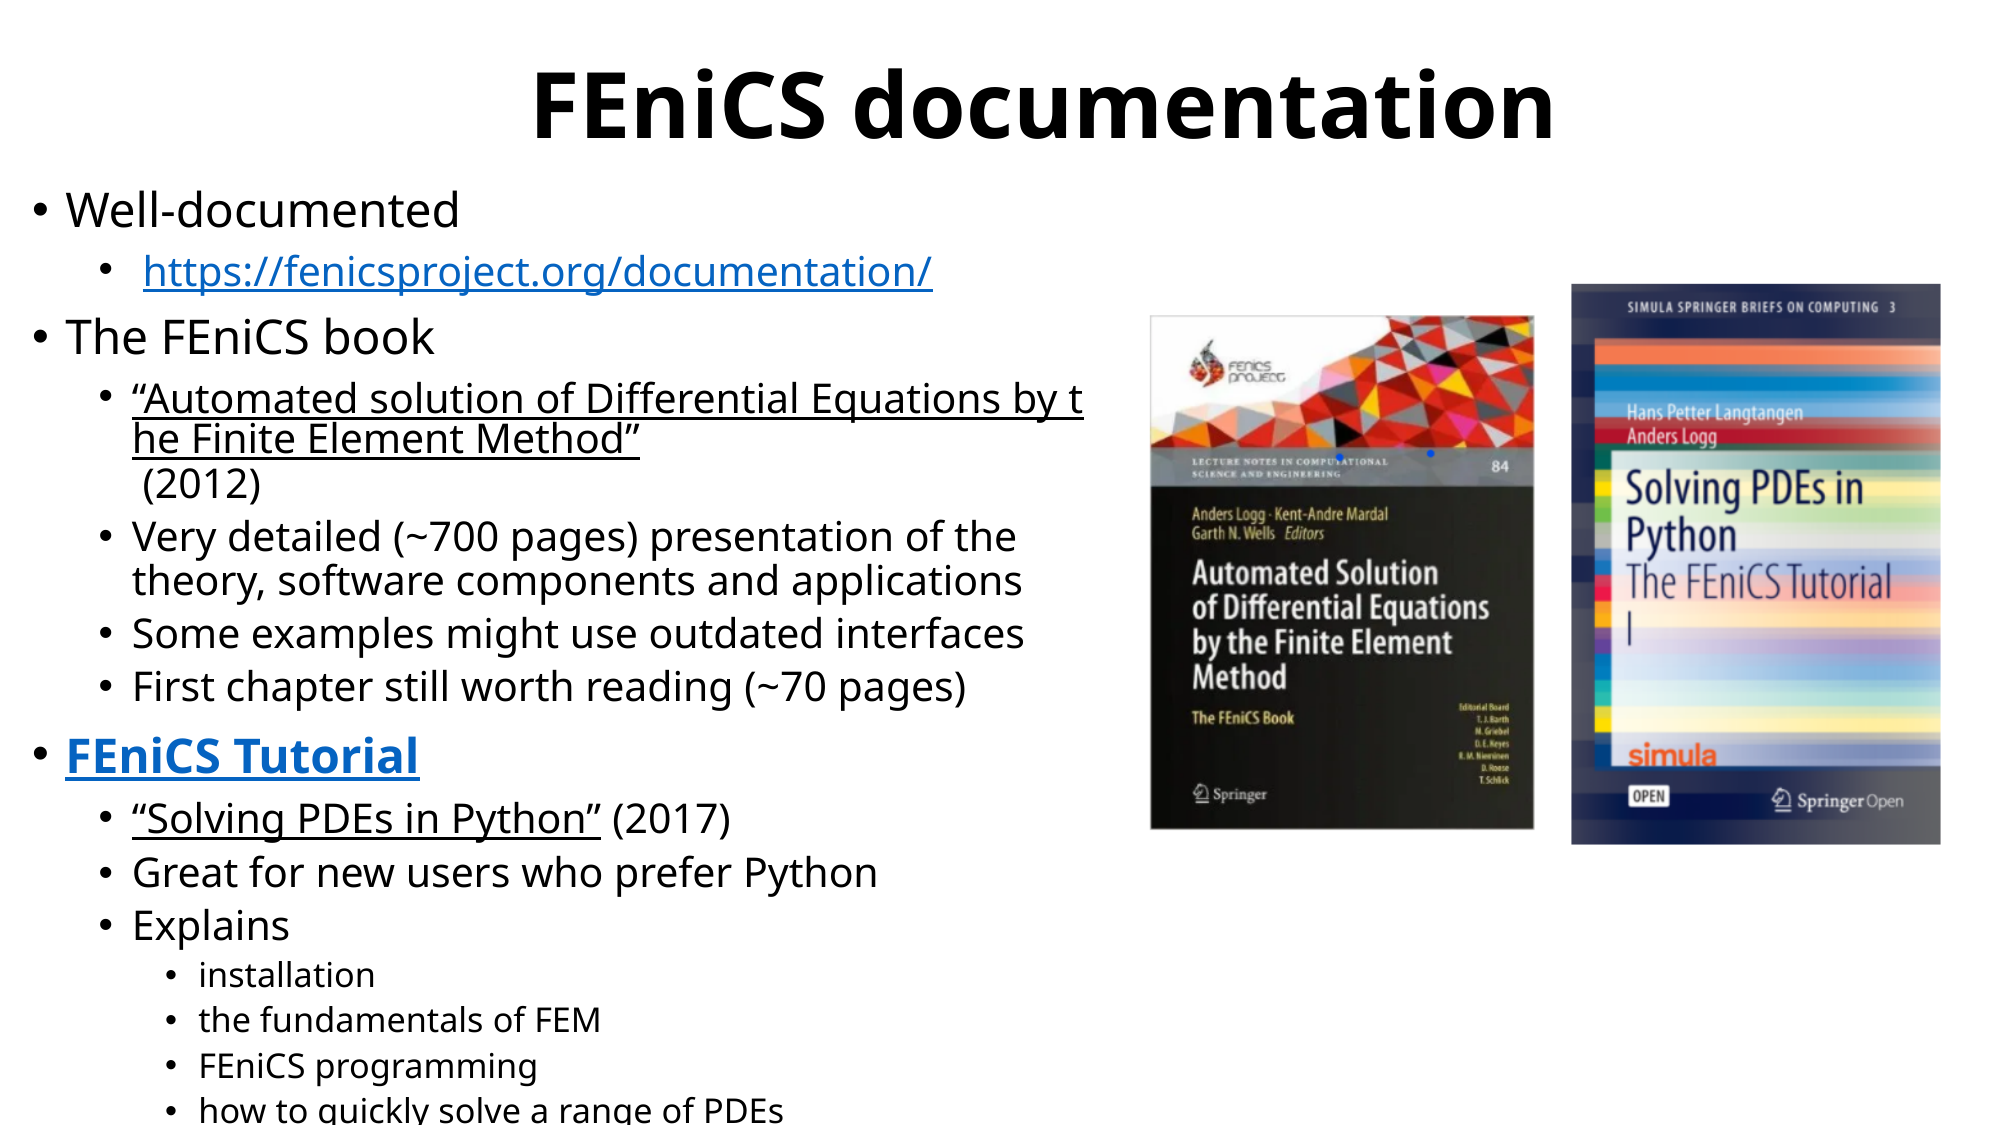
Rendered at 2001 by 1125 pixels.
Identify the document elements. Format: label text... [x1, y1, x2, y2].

title FEniCS documentation [240, 0, 1849, 218]
picture [1127, 268, 1953, 857]
list Well-documented https://fenicsproject.org/documentation/ The FEniCS book “Automated solution of Differential Equations by the Finite Element Method” (2012) Very detailed (~700 pages) presentation of the theory, software components and applications Some examples might use outdated interfaces First chapter still worth reading (~70 pages) FEniCS Tutorial “Solving PDEs in Python” (2017) Great for new users who prefer Python Explains installation the fundamentals of FEM FEniCS programming how to quickly solve a range of PDEs [17, 178, 1109, 1105]
